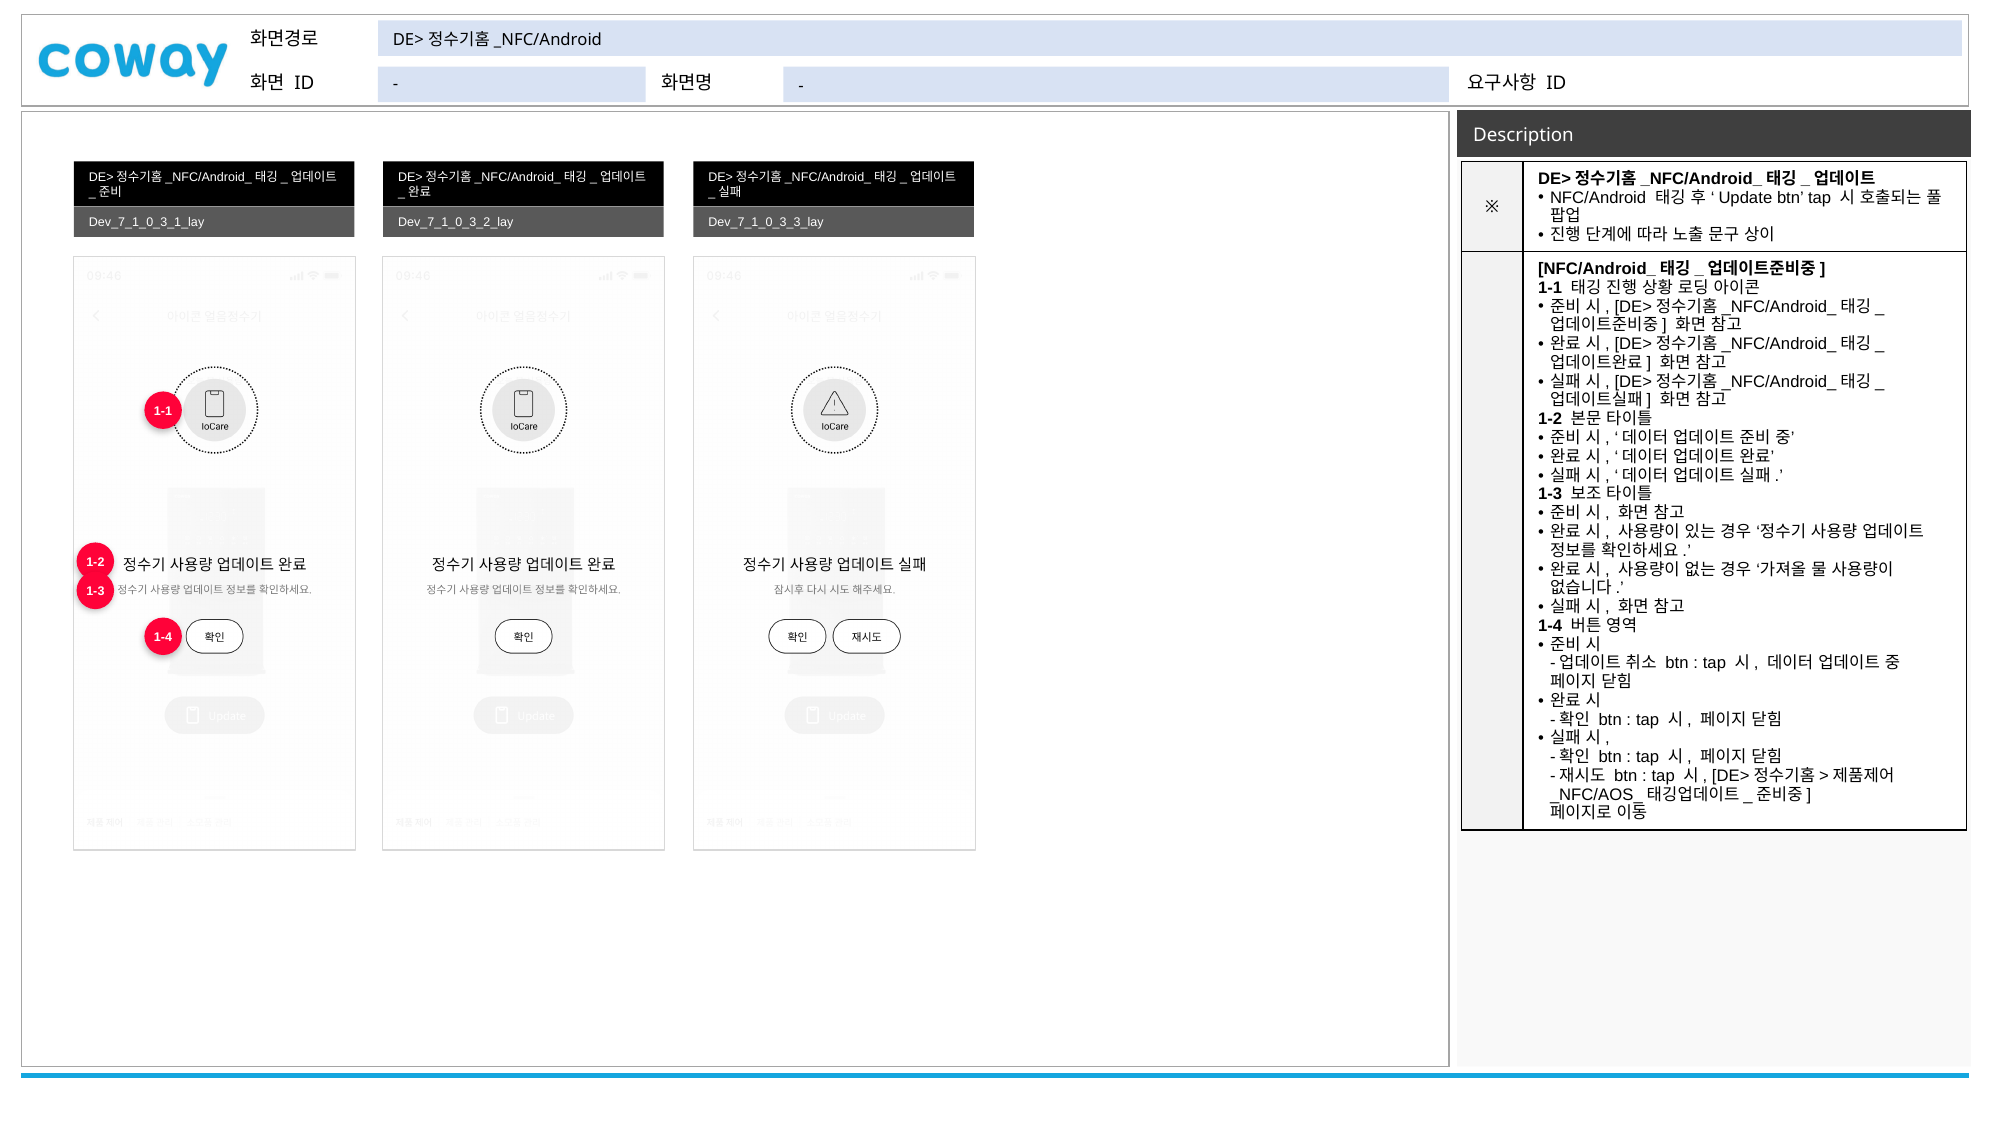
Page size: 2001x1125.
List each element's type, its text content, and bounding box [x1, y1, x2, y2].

list DE>정수기홈_NFC/Android [378, 20, 1962, 56]
table_cell [1462, 252, 1522, 829]
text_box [693, 161, 975, 238]
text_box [73, 161, 355, 238]
picture [382, 256, 664, 850]
picture [34, 38, 232, 92]
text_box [382, 161, 664, 238]
list - [377, 66, 646, 103]
table_cell [NFC/Android_태깅_업데이트준비중] 1-1 태깅 진행 상황 로딩 아이콘 준비 시, [DE>정수기홈_NFC/Android_태깅_업데이트준비중] 화면 참고 완료 시, [DE>정수기홈_NFC/Android_태깅_업데이트완료] 화면 참고 실패 시, [DE>정수기홈_NFC/Android_태깅_업데이트실패] 화면 참고 1-2 본문 타이틀 준비 시, ‘데이터 업데이트 준비 중’ 완료 시, ‘데이터 업데이트 완료’ 실패 시, ‘데이터 업데이트 실패.’ 1-3 보조 타이틀 준비 시, 화면 참고 완료 시, 사용량이 있는 경우 ‘정수기 사용량 업데이트 정보를 확인하세요.’ 완료 시, 사용량이 없는 경우 ‘가져올 물 사용량이 없습니다.’ 실패 시, 화면 참고 1-4 버튼 영역 준비 시 -업데이트 취소 btn : tap 시, 데이터 업데이트 중 페이지 닫힘 완료 시 -확인 btn : tap 시, 페이지 닫힘 실패 시, -확인 btn : tap 시, 페이지 닫힘 -재시도 btn : tap 시, [DE>정수기홈>제품제어_NFC/AOS_태깅업데이트_준비중] 페이지로 이동 [1524, 252, 1966, 829]
picture [693, 256, 975, 850]
table_header DE>정수기홈_NFC/Android_태깅_업데이트 NFC/Android 태깅 후 ‘Update btn’ tap 시 호출되는 풀 팝업 진행 단계에 따라 노출 문구 상이 [1524, 162, 1966, 251]
picture [73, 256, 355, 850]
list - [783, 66, 1449, 103]
table_header ※ [1462, 162, 1522, 251]
